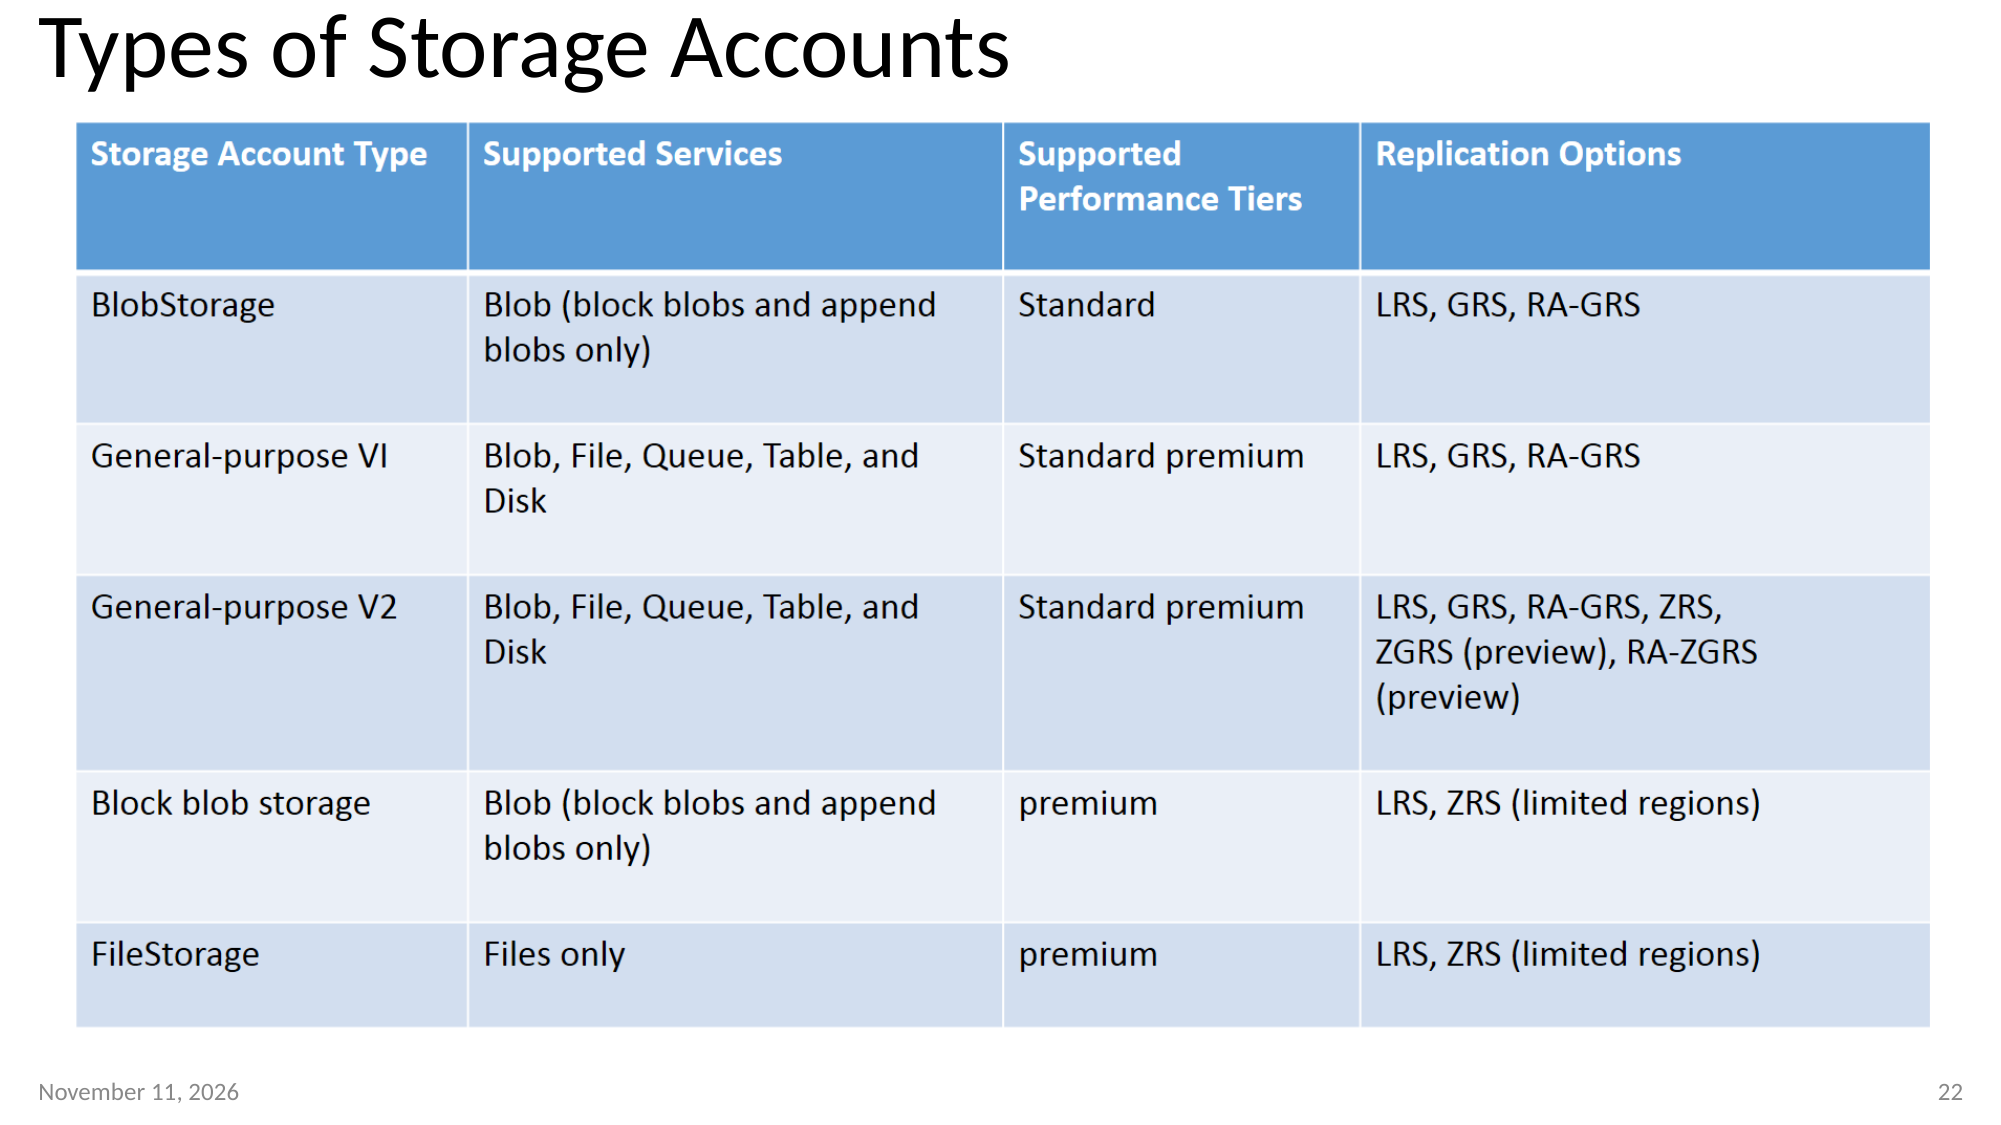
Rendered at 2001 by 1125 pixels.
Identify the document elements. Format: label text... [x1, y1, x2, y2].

slide_number 22 [1859, 1060, 1979, 1121]
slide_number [23, 1060, 474, 1121]
picture [69, 114, 1931, 1035]
title Types of Storage Accounts [23, 0, 1979, 96]
